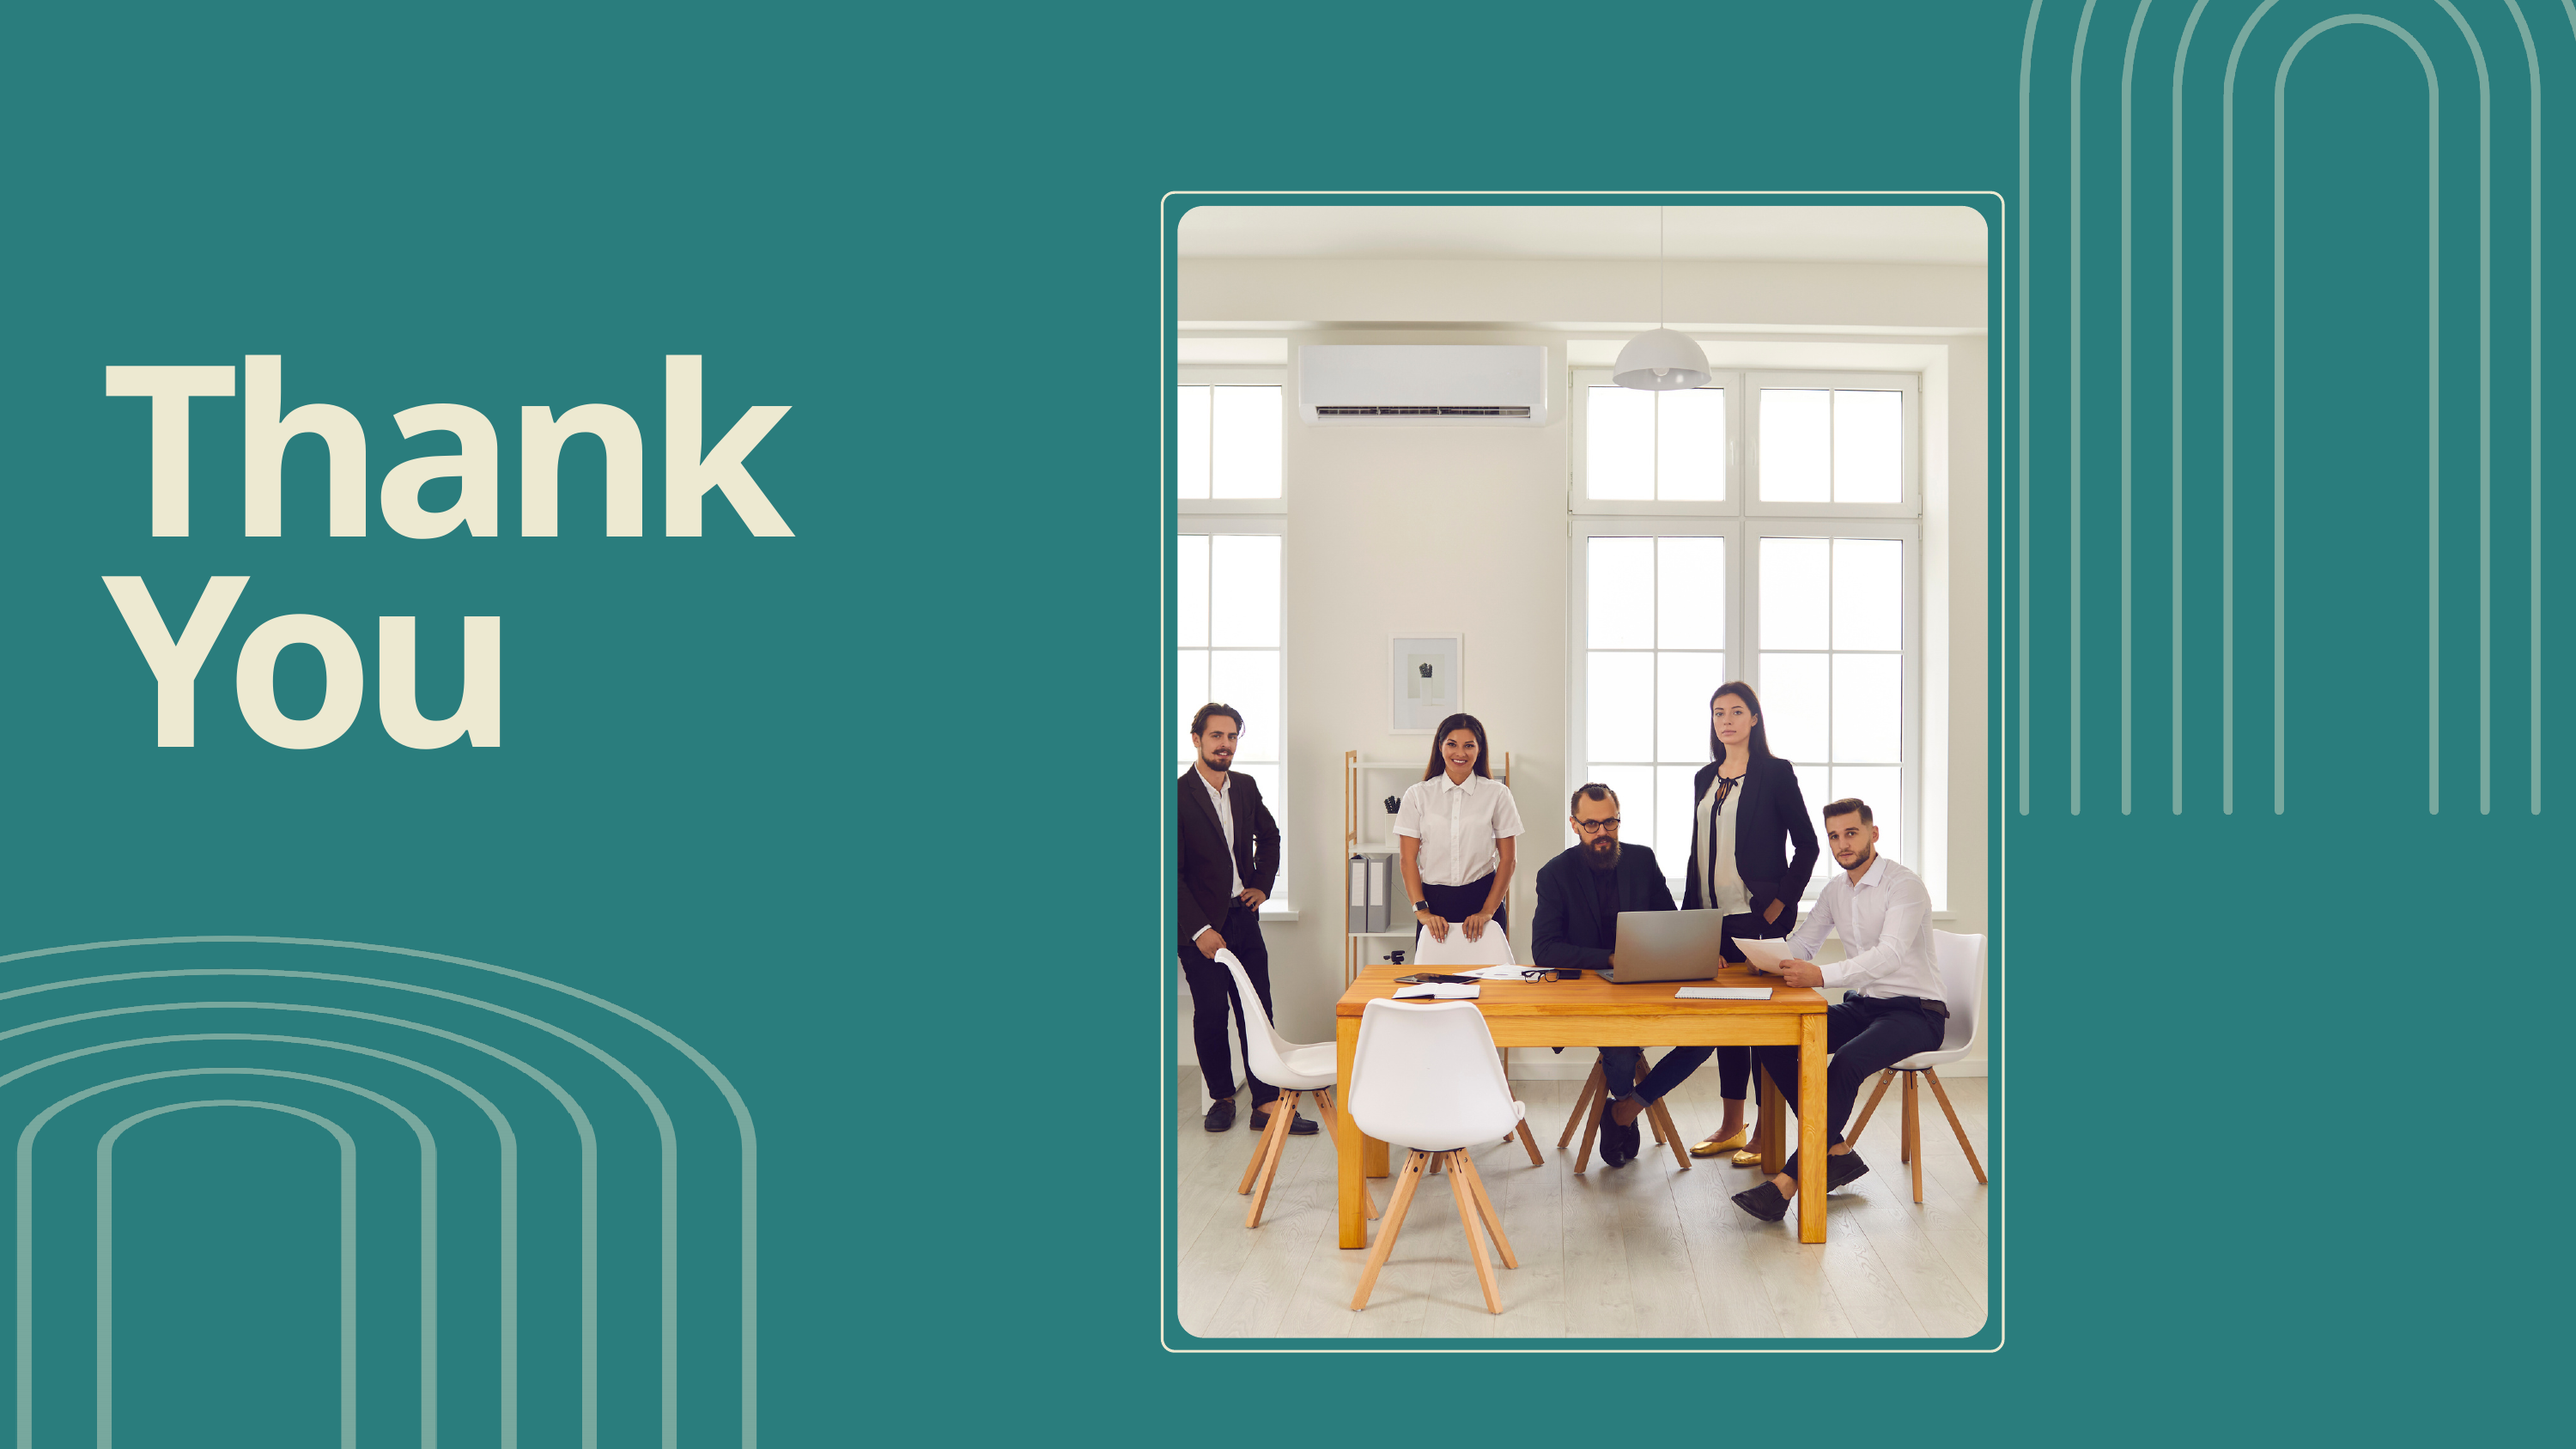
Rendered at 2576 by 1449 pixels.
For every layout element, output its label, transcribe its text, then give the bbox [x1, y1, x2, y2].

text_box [1177, 205, 1989, 1338]
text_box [1162, 191, 2004, 1352]
text_box [2019, 0, 2576, 815]
text_box Thank You [101, 374, 1014, 796]
text_box [0, 936, 757, 1449]
